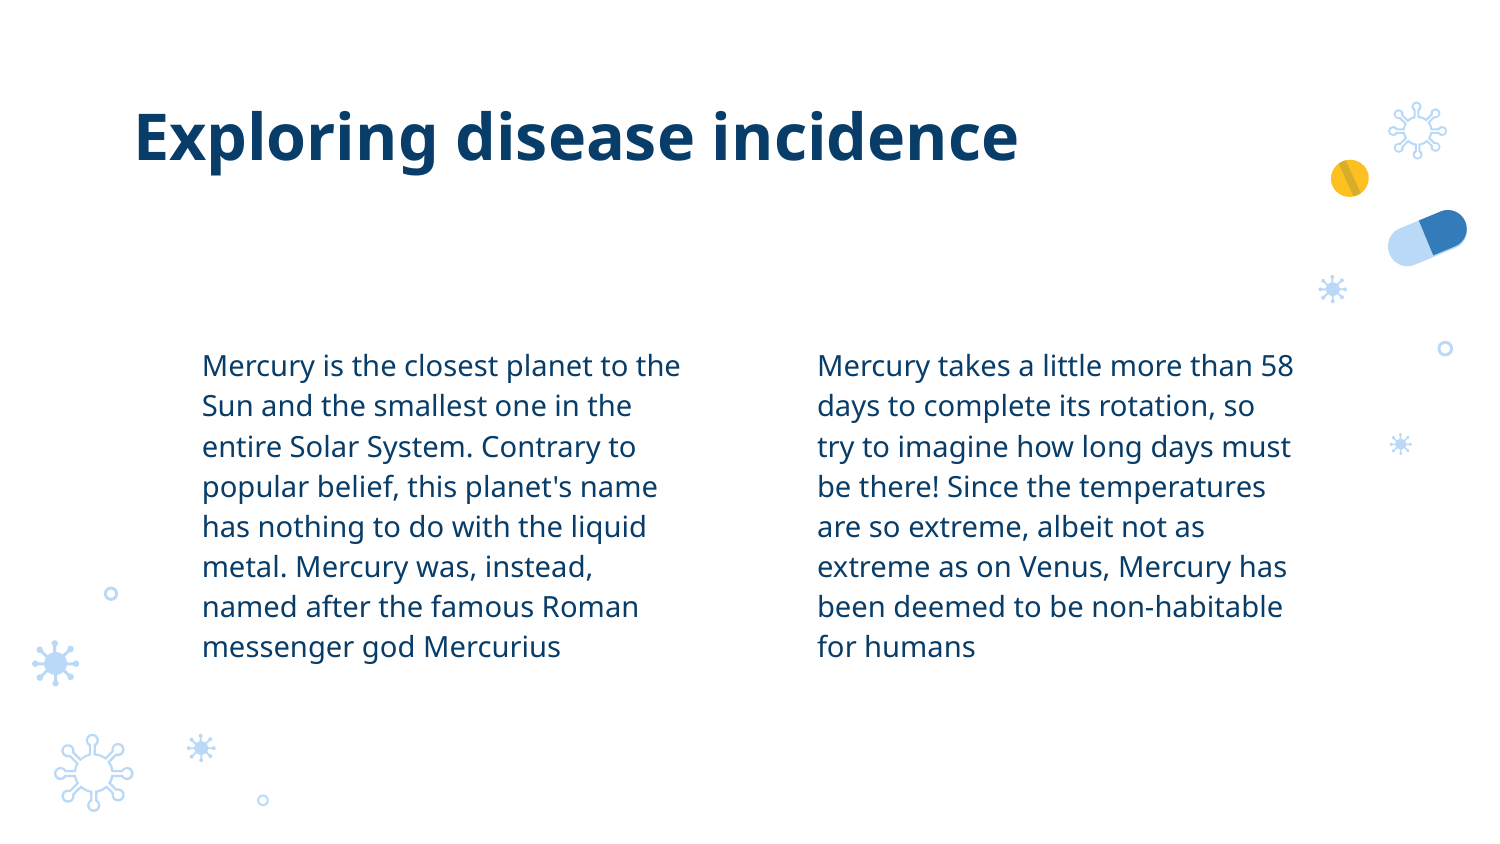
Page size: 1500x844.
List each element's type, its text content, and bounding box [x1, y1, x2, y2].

subtitle Mercury is the closest planet to the Sun and the smallest one in the entire Solar System. Contrary to popular belief, this planet's name has nothing to do with the liquid metal. Mercury was, instead, named after the famous Roman messenger god Mercurius [186, 327, 698, 636]
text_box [1328, 159, 1372, 198]
title Exploring disease incidence [118, 88, 1382, 182]
text_box [1318, 274, 1348, 304]
subtitle Mercury takes a little more than 58 days to complete its rotation, so try to imagine how long days must be there! Since the temperatures are so extreme, albeit not as extreme as on Venus, Mercury has been deemed to be non-habitable for humans [802, 327, 1314, 636]
